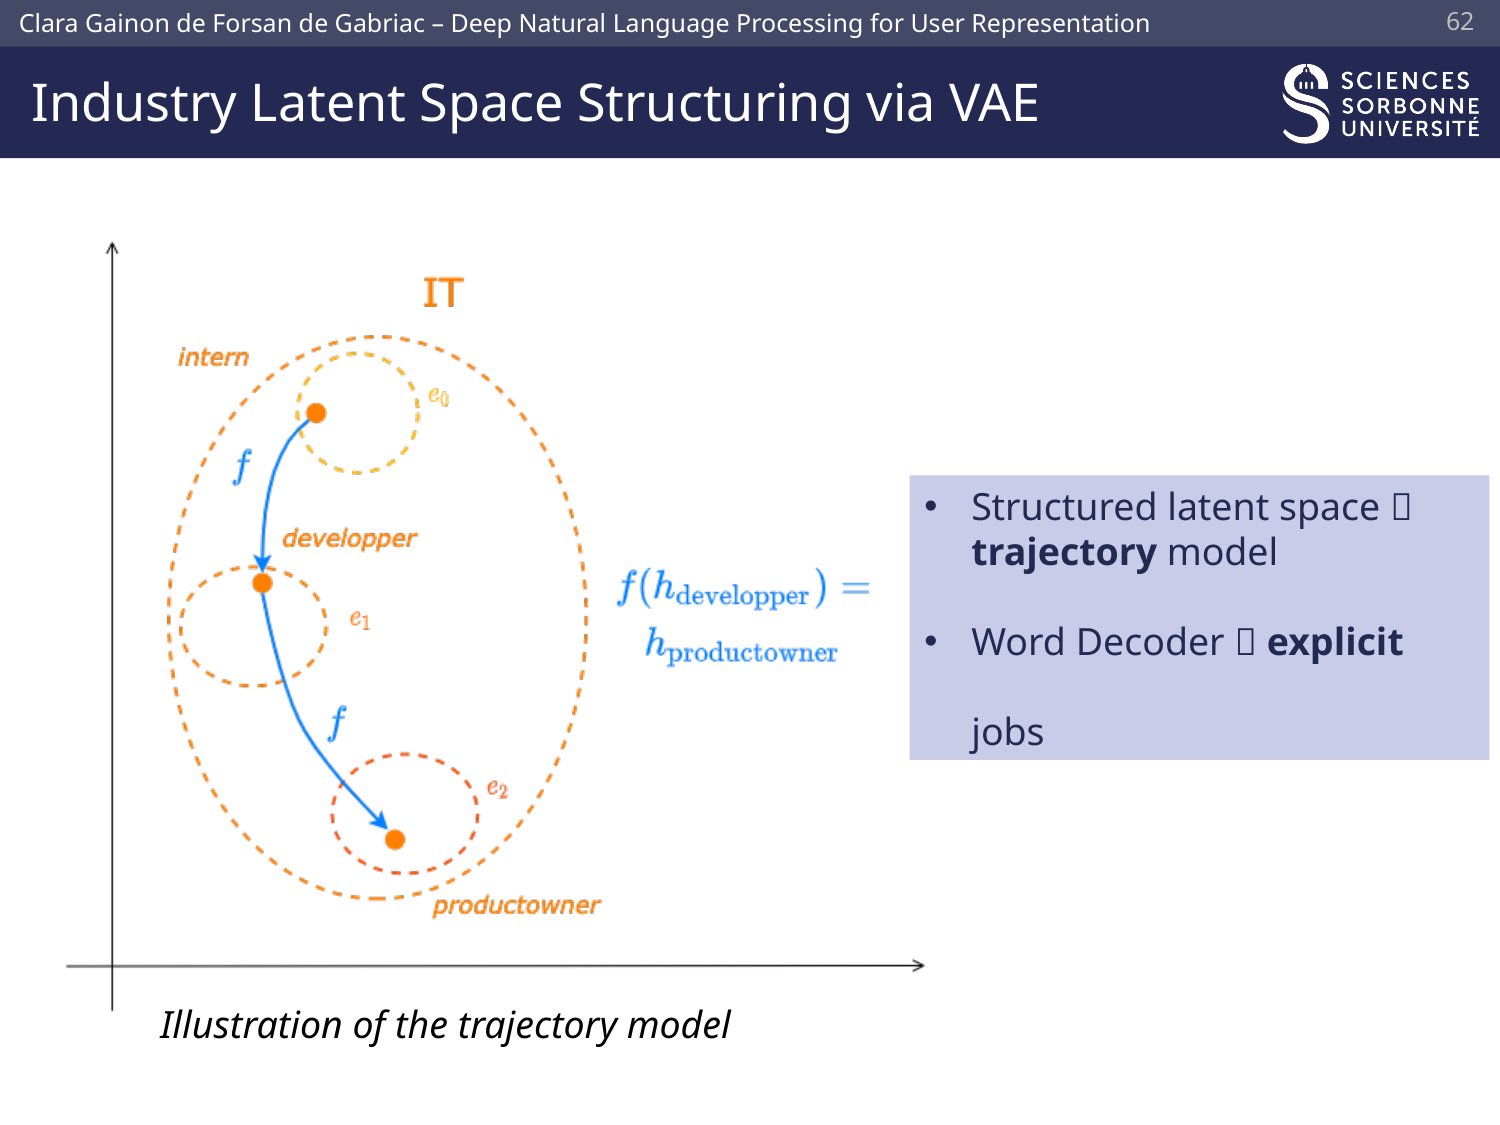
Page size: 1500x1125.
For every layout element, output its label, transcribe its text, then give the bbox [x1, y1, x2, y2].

picture [55, 230, 946, 1024]
slide_number 61 [1411, 0, 1490, 54]
text_box Structured latent space  trajectory model Word Decoder  explicit jobs [946, 475, 1490, 760]
title Industry Latent Space Structuring via VAE [16, 48, 1266, 161]
text_box Illustration of the trajectory model [145, 1024, 747, 1053]
